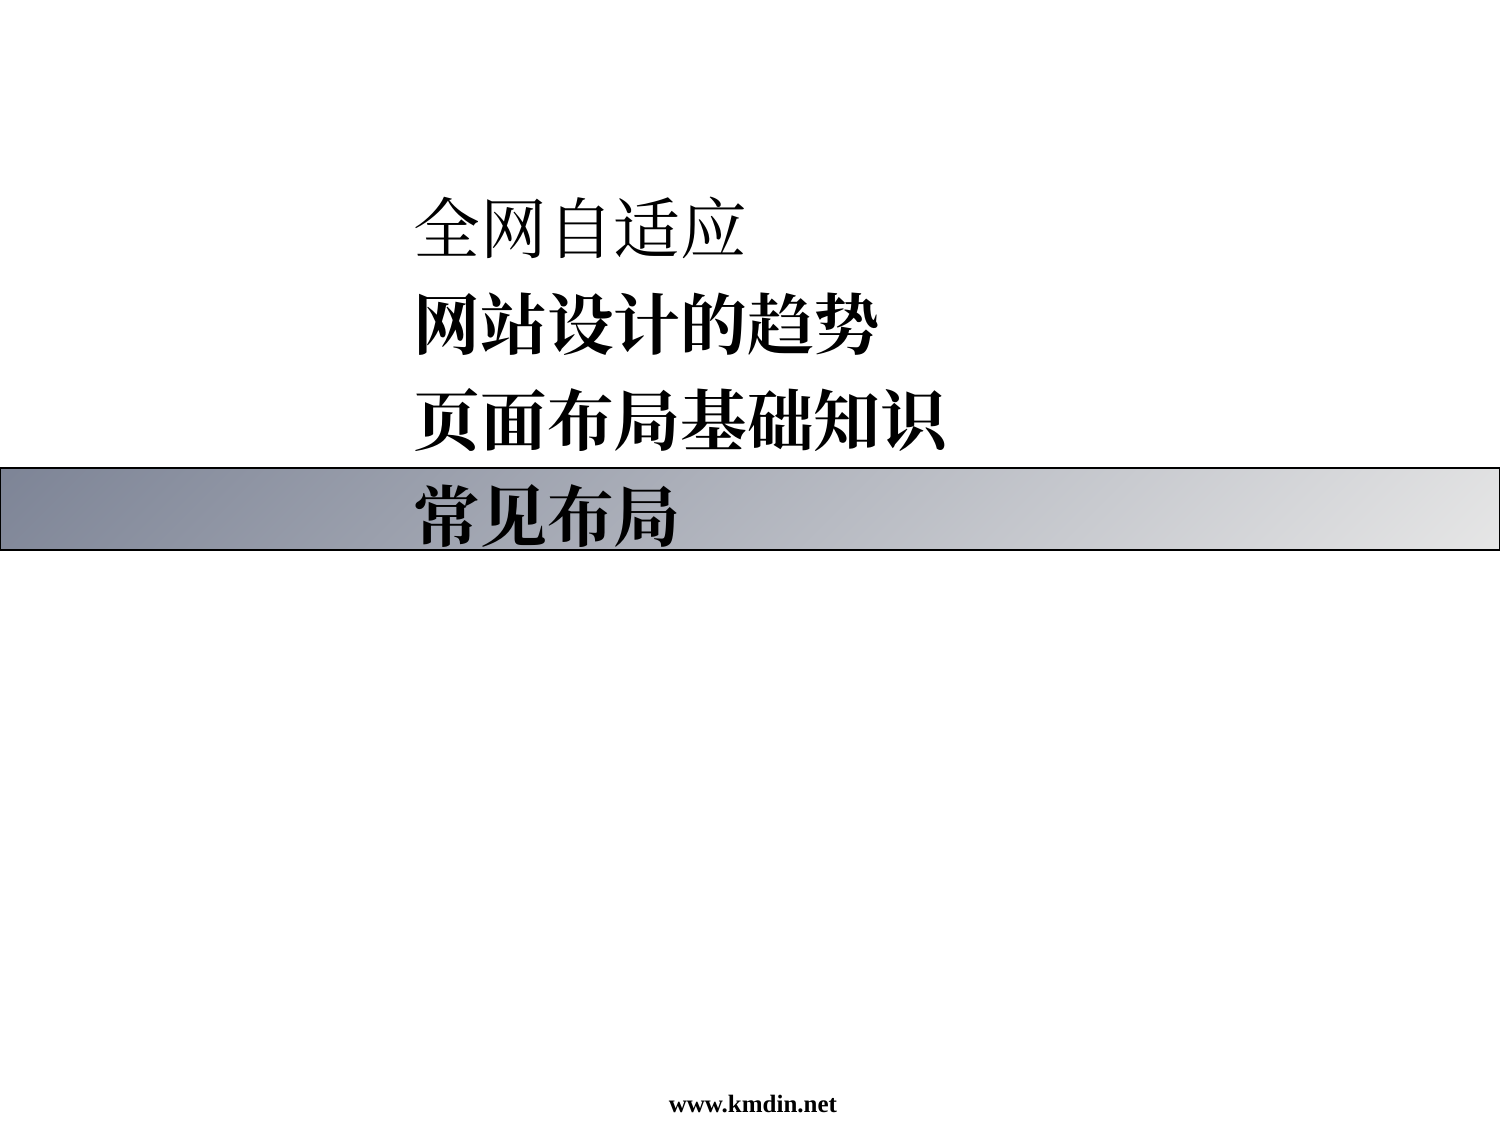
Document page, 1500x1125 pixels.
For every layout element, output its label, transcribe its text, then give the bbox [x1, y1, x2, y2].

list 全网自适应 网站设计的趋势 页面布局基础知识 常见布局 [398, 179, 1172, 1035]
text_box [0, 468, 398, 550]
text_box [1172, 468, 1500, 550]
